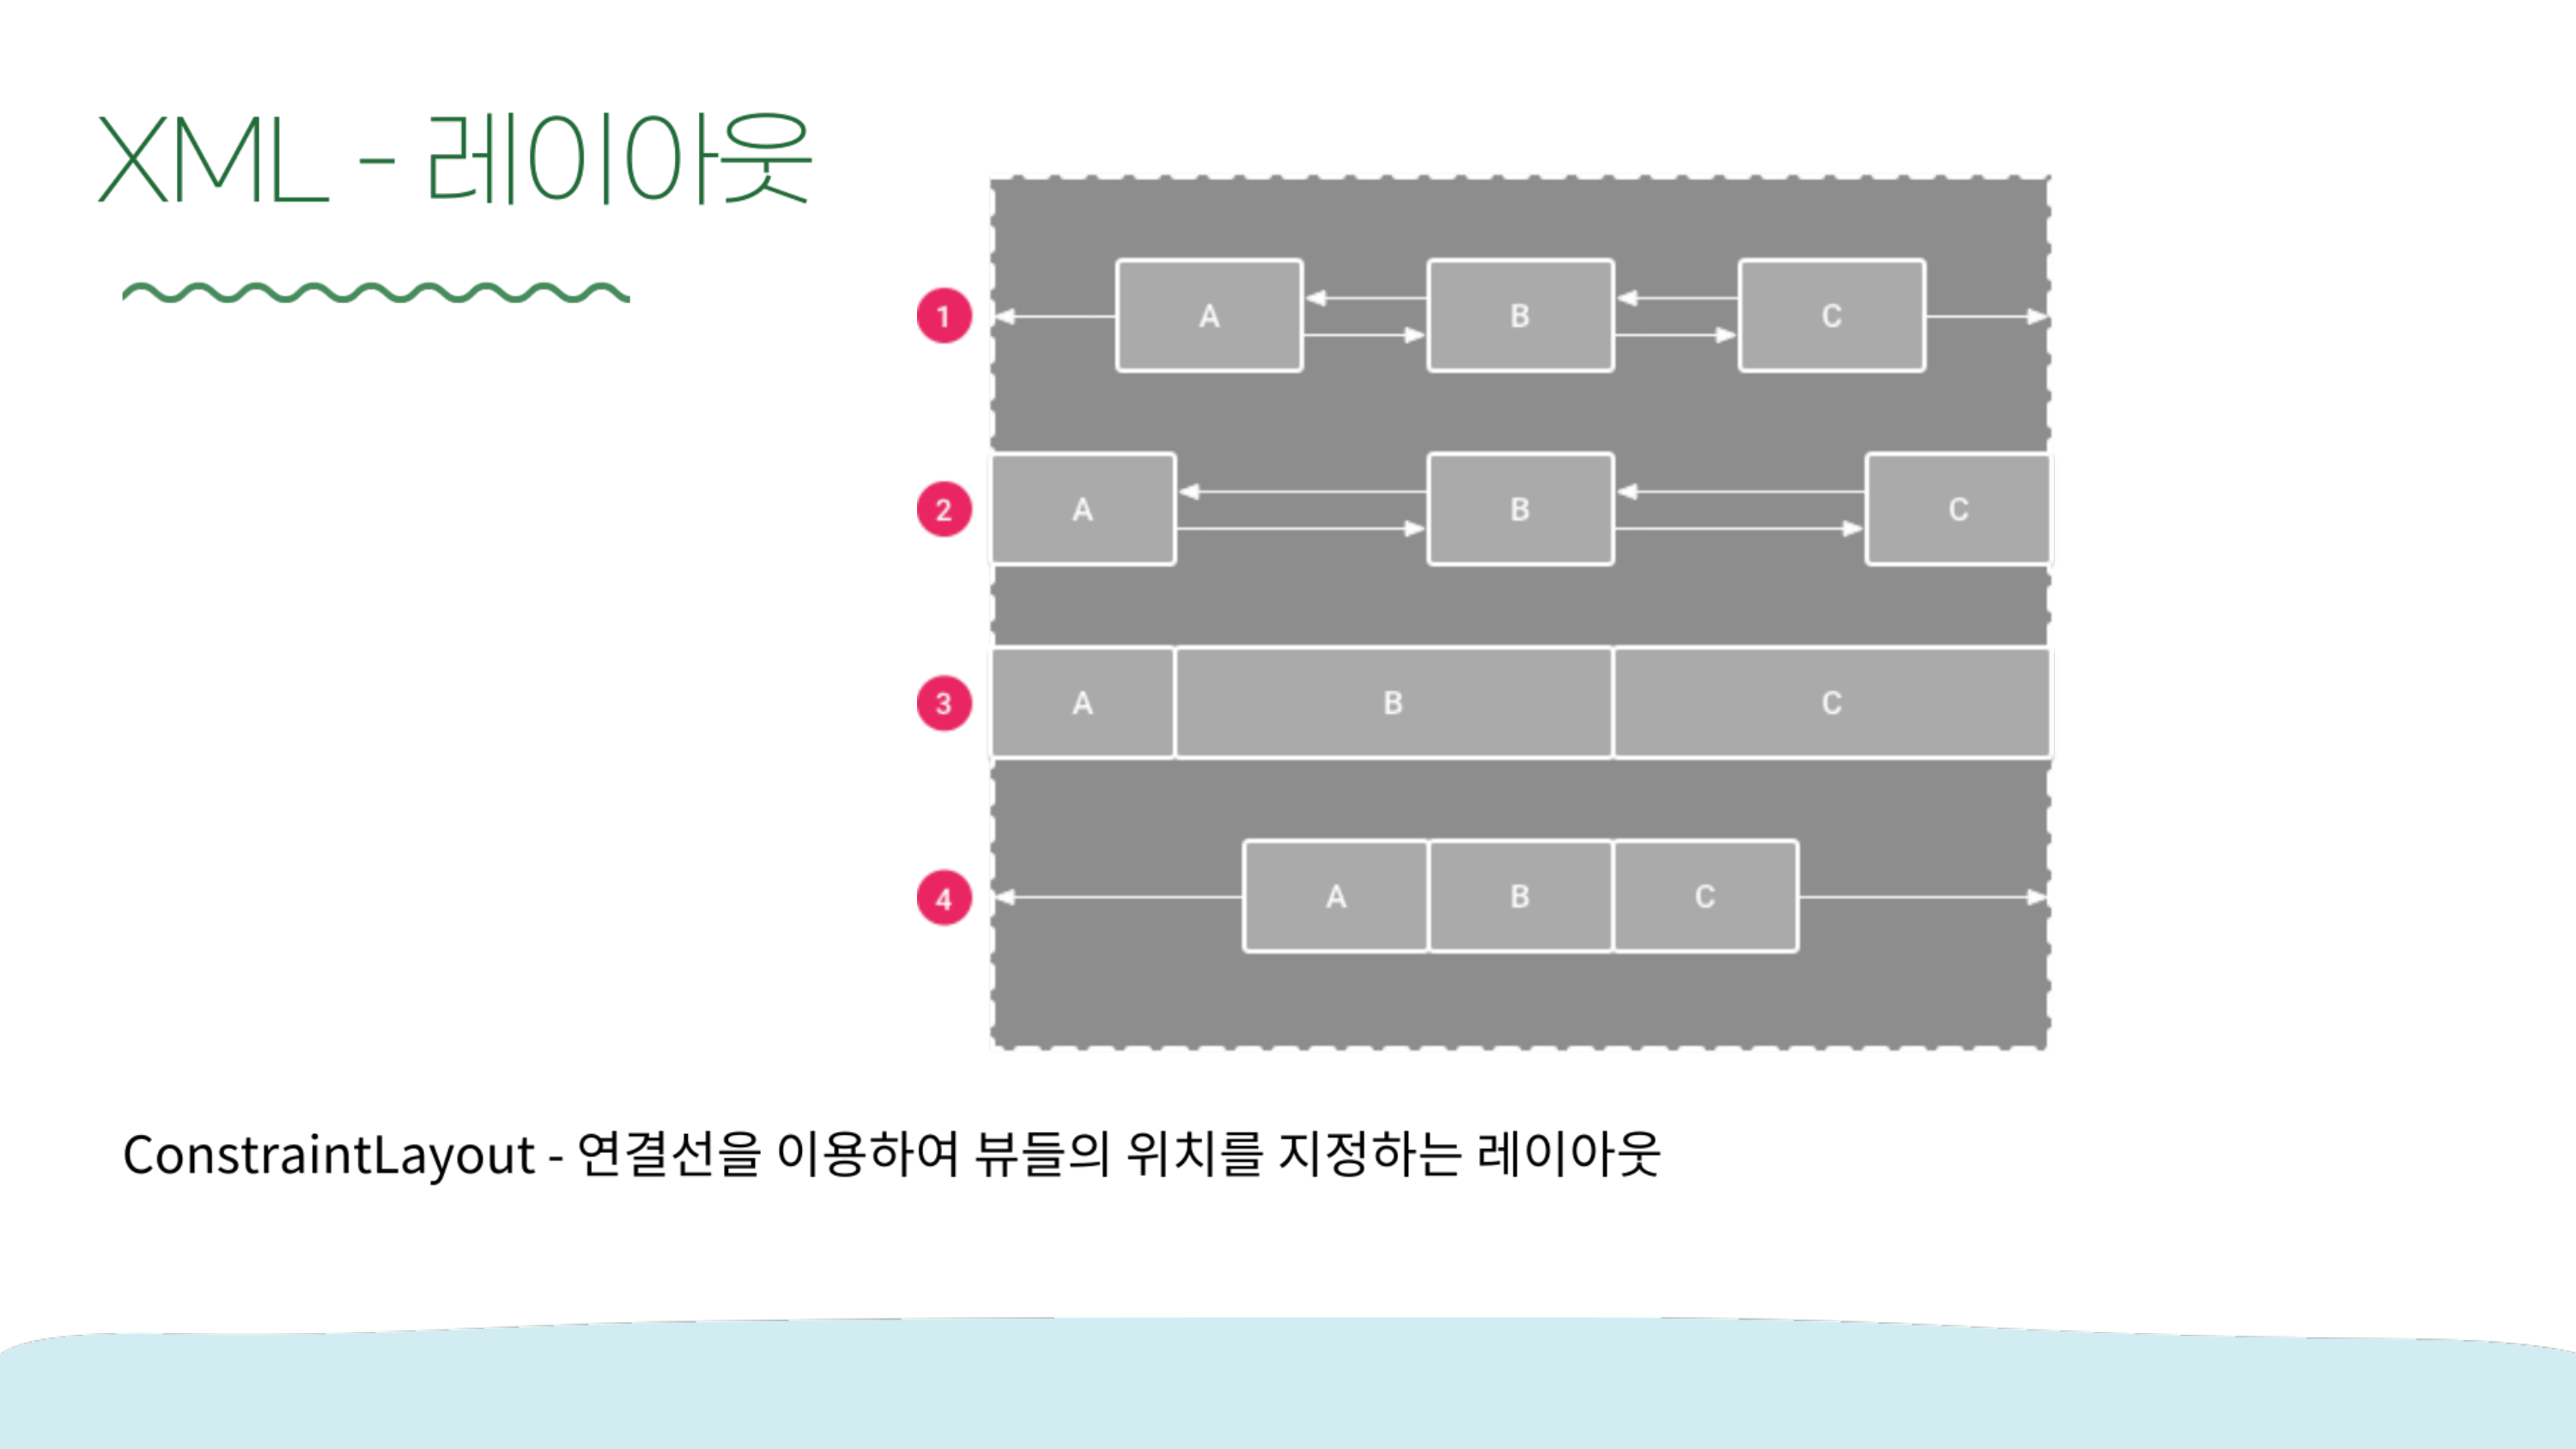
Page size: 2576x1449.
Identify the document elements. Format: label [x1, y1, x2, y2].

text_box [0, 1316, 2576, 1449]
picture [78, 77, 867, 282]
text_box [122, 280, 630, 304]
text_box [917, 168, 2057, 1055]
picture [113, 1106, 1686, 1219]
